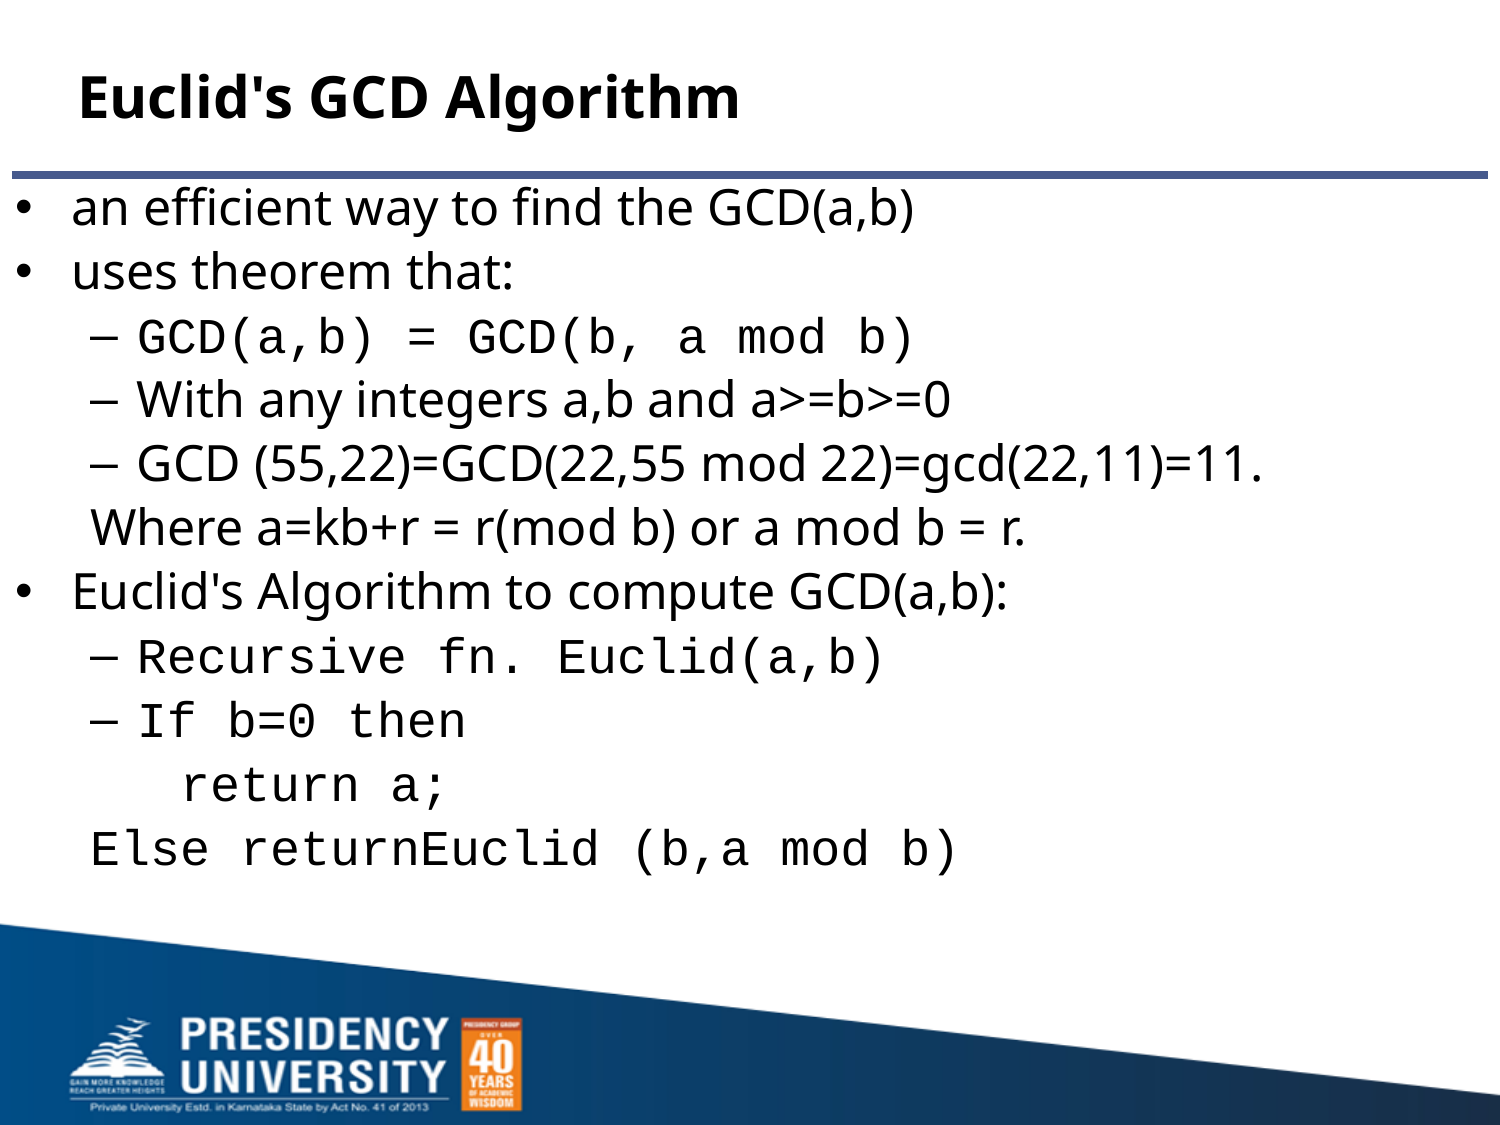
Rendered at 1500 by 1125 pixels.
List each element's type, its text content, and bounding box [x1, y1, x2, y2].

list an efficient way to find the GCD(a,b) uses theorem that: GCD(a,b) = GCD(b, a mod b) With any integers a,b and a>=b>=0 GCD (55,22)=GCD(22,55 mod 22)=gcd(22,11)=11. Where a=kb+r = r(mod b) or a mod b = r. Euclid's Algorithm to compute GCD(a,b): Recursive fn. Euclid(a,b) If b=0 then return a; Else returnEuclid (b,a mod b) [0, 174, 1493, 1125]
title Euclid's GCD Algorithm [62, 31, 1413, 138]
picture [1493, 921, 1500, 1125]
